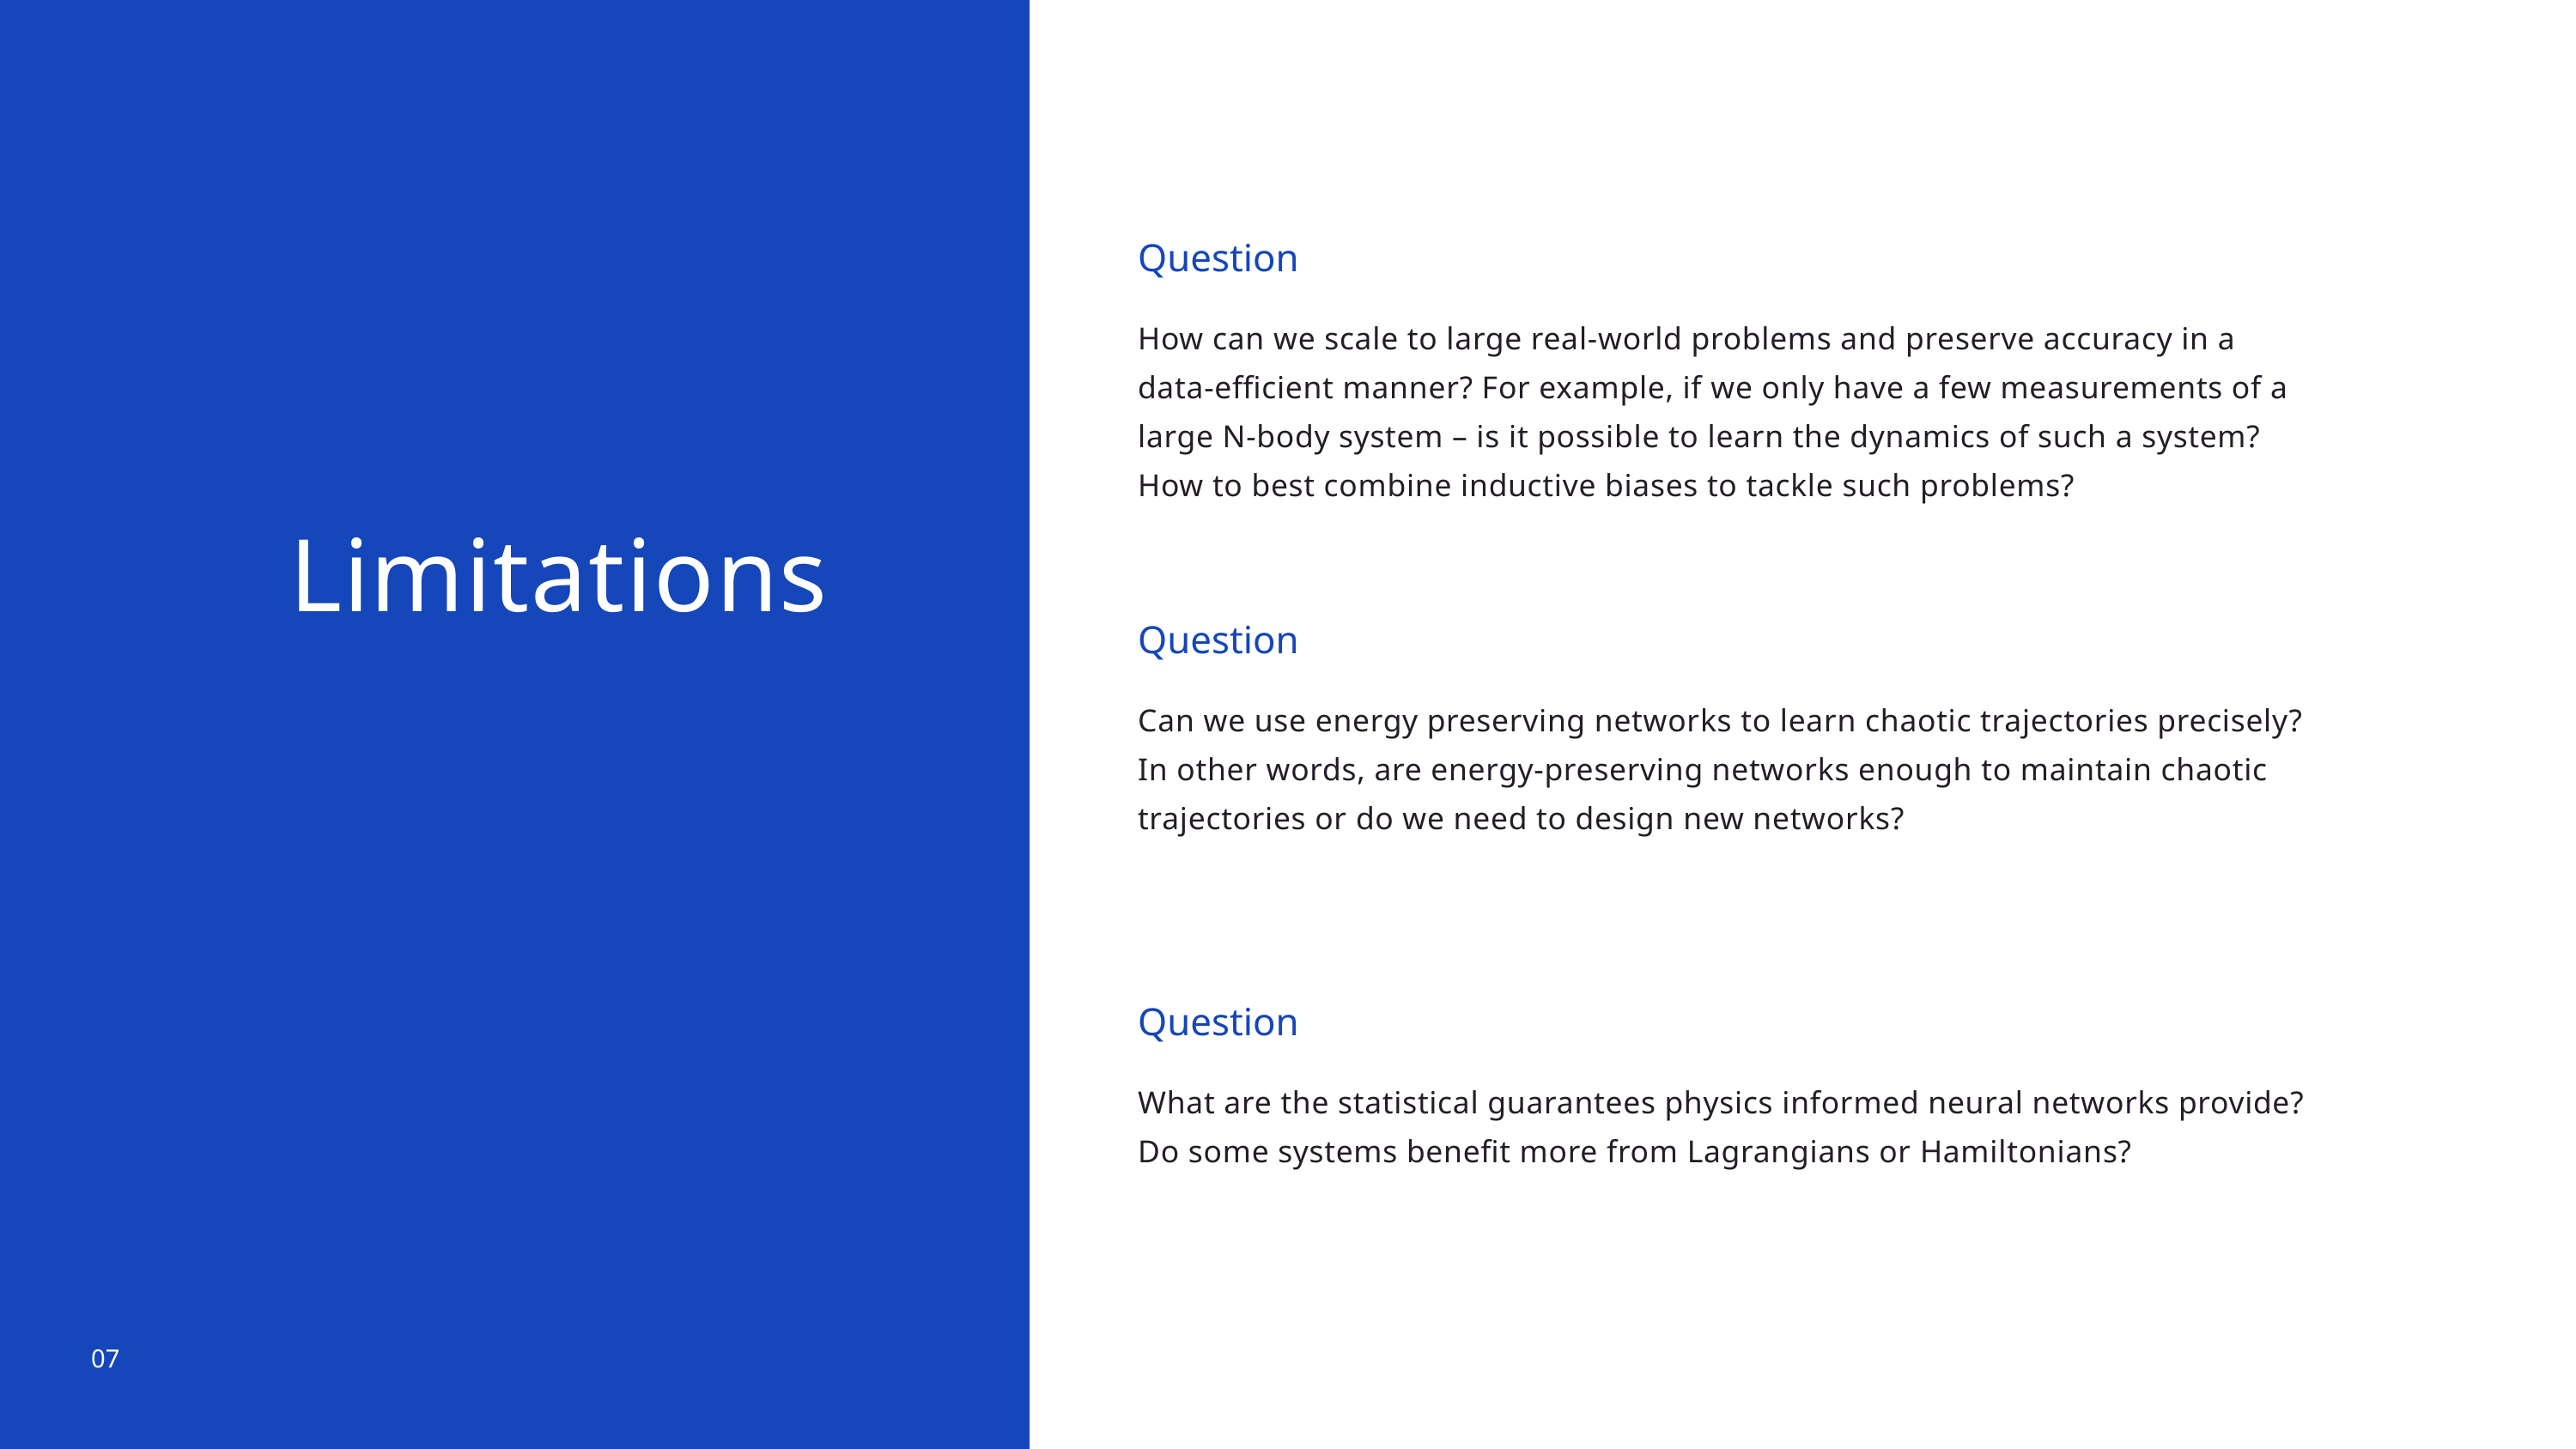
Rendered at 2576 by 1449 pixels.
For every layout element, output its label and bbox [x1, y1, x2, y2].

text_box [0, 0, 1030, 1449]
text_box [1137, 241, 2319, 499]
text_box [1137, 1004, 2319, 1165]
text_box [1137, 622, 2319, 832]
